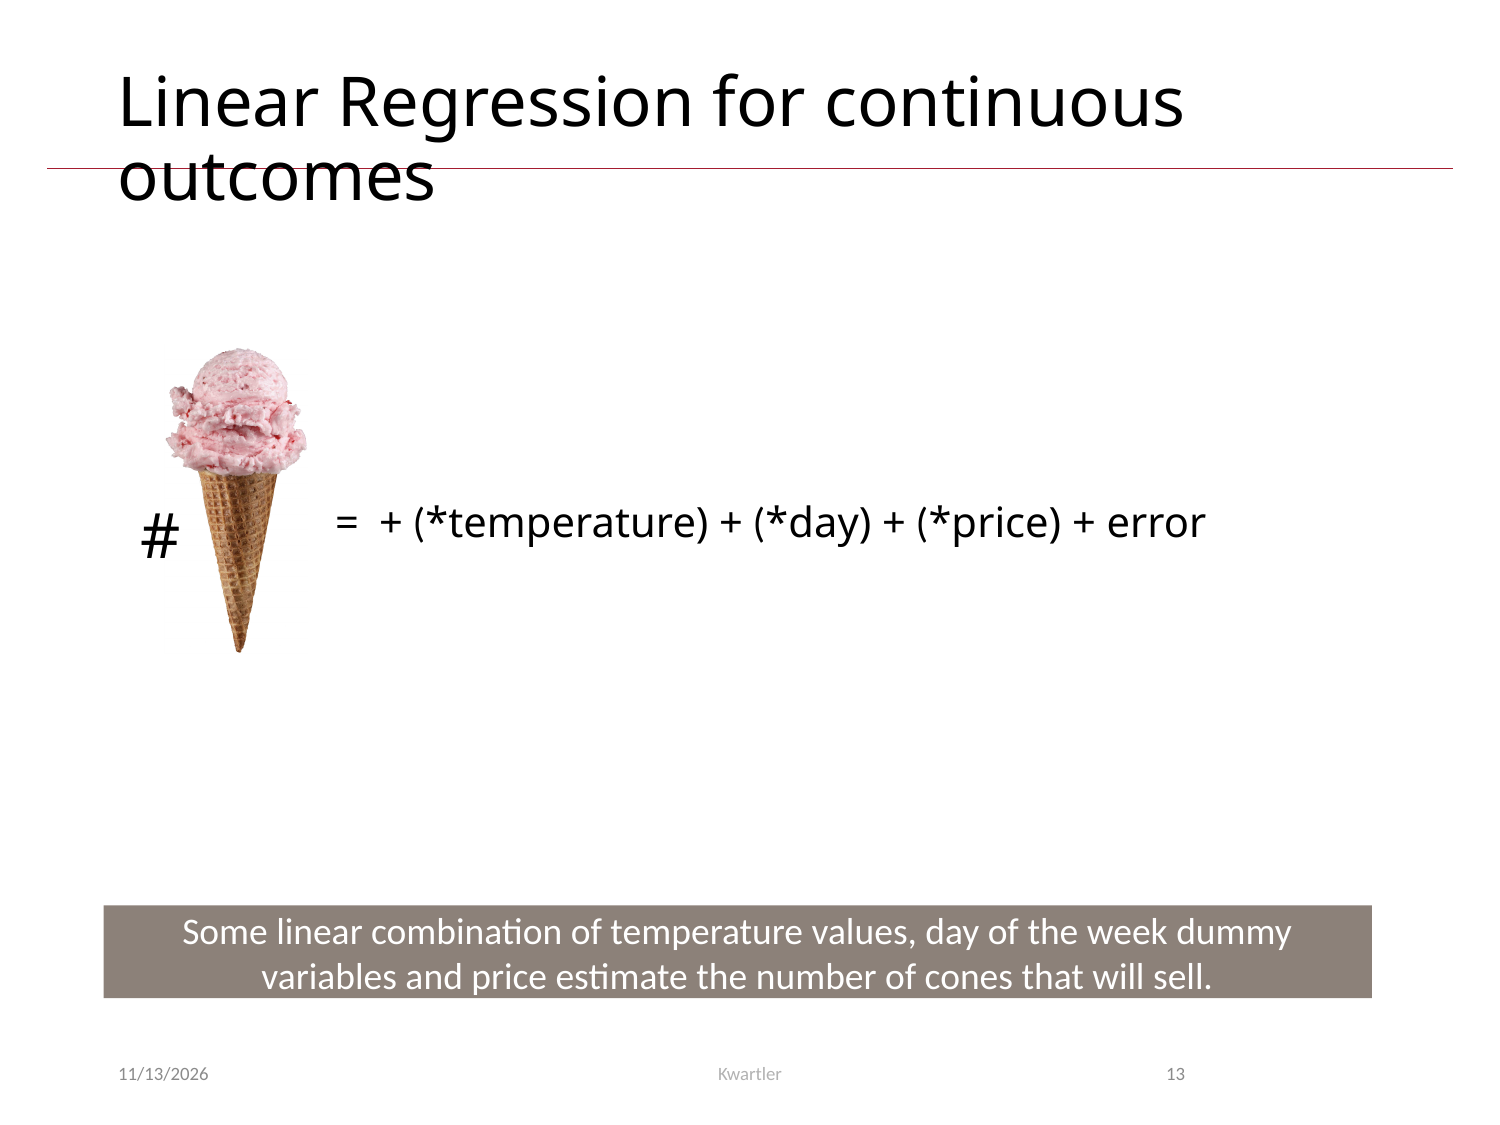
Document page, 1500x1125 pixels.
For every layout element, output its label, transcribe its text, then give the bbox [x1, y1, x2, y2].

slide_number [103, 1042, 441, 1103]
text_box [125, 344, 1389, 654]
slide_number 13 [1059, 1042, 1200, 1103]
title Linear Regression for continuous outcomes [103, 59, 1473, 157]
footer Kwartler [496, 1042, 1004, 1103]
text_box Some linear combination of temperature values, day of the week dummy variables and price estimate the number of cones that will sell. [103, 904, 1373, 999]
